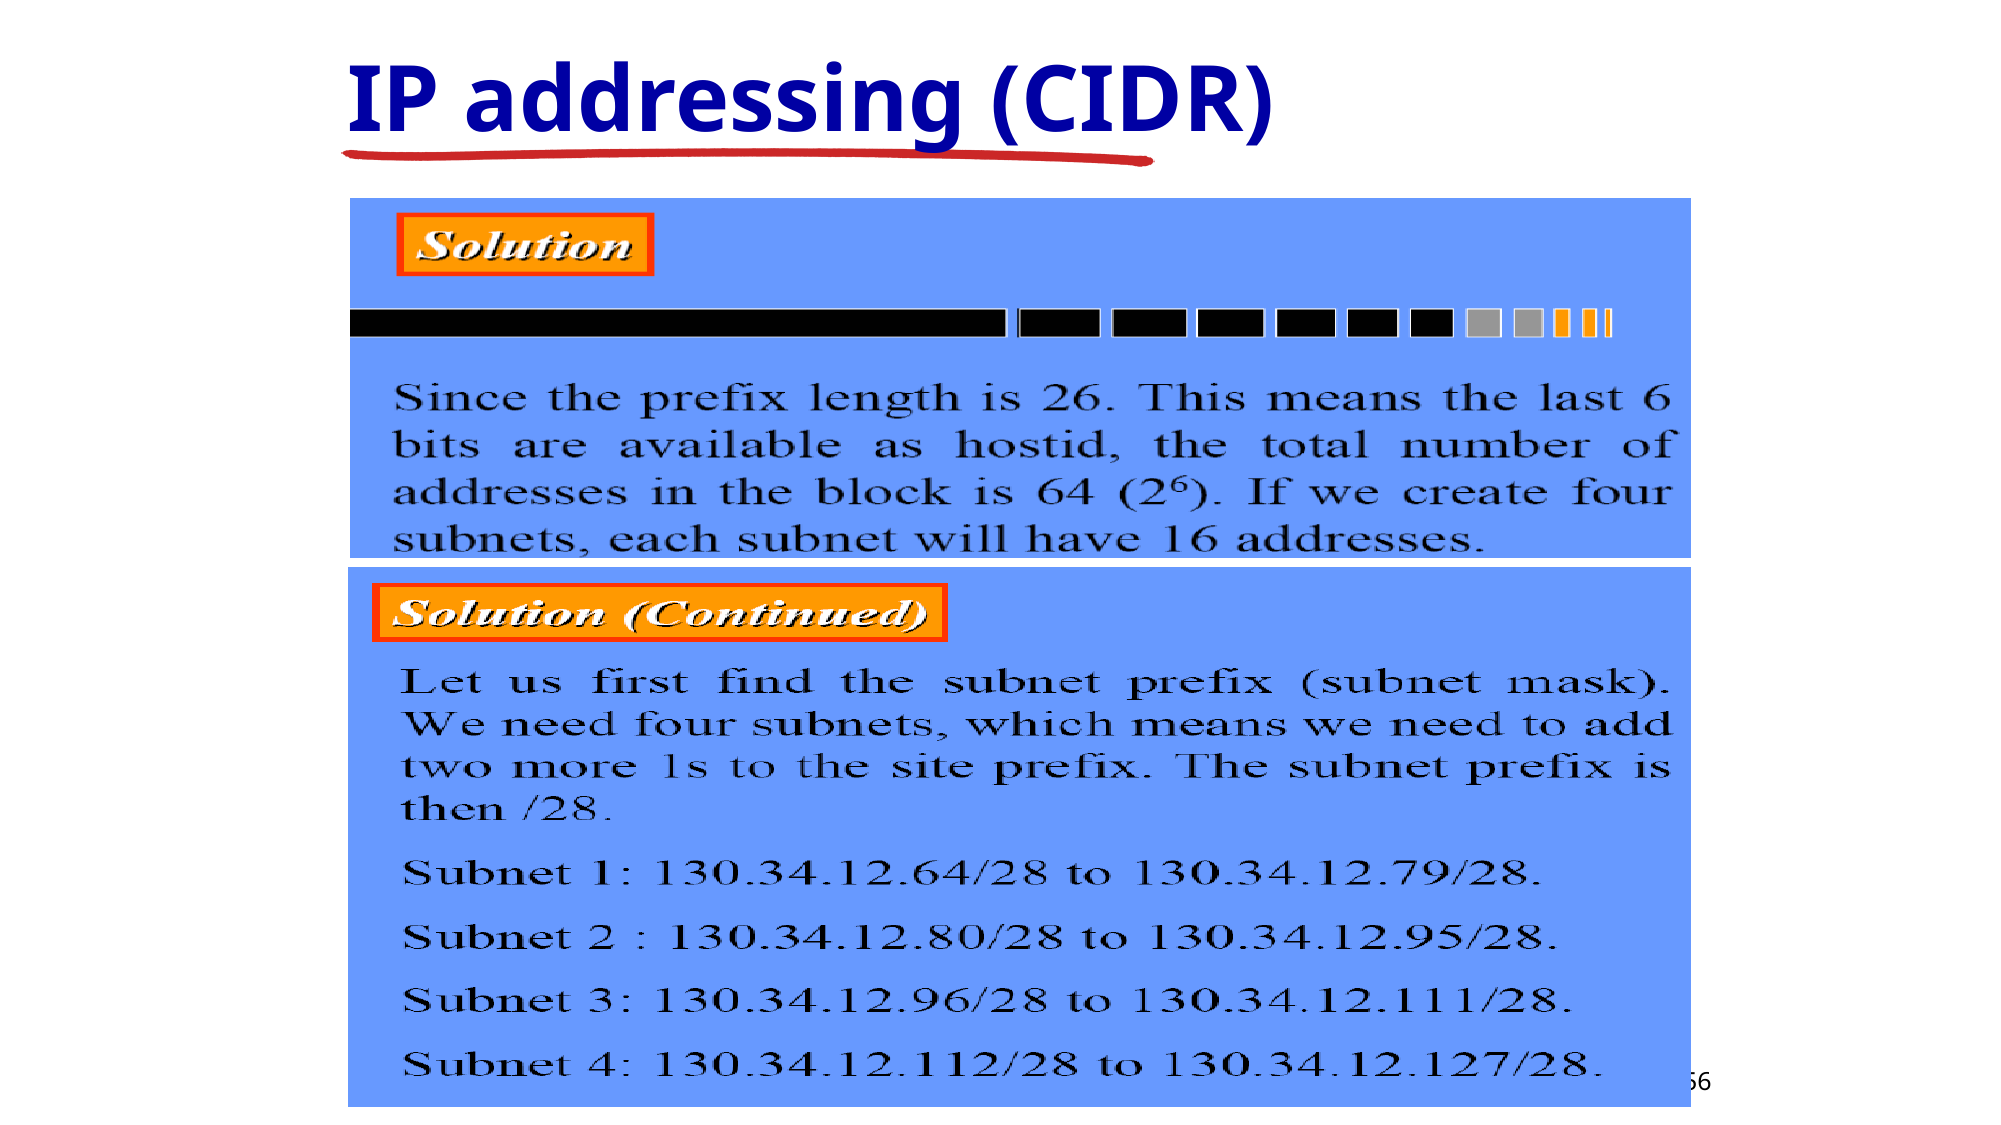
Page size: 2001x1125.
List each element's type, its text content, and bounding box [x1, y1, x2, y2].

list [342, 185, 1673, 1035]
title IP addressing (CIDR) [332, 32, 1658, 172]
picture [338, 143, 1164, 172]
picture [345, 564, 1691, 1107]
picture [350, 195, 1691, 558]
slide_number 4-56 [1691, 1060, 1727, 1106]
